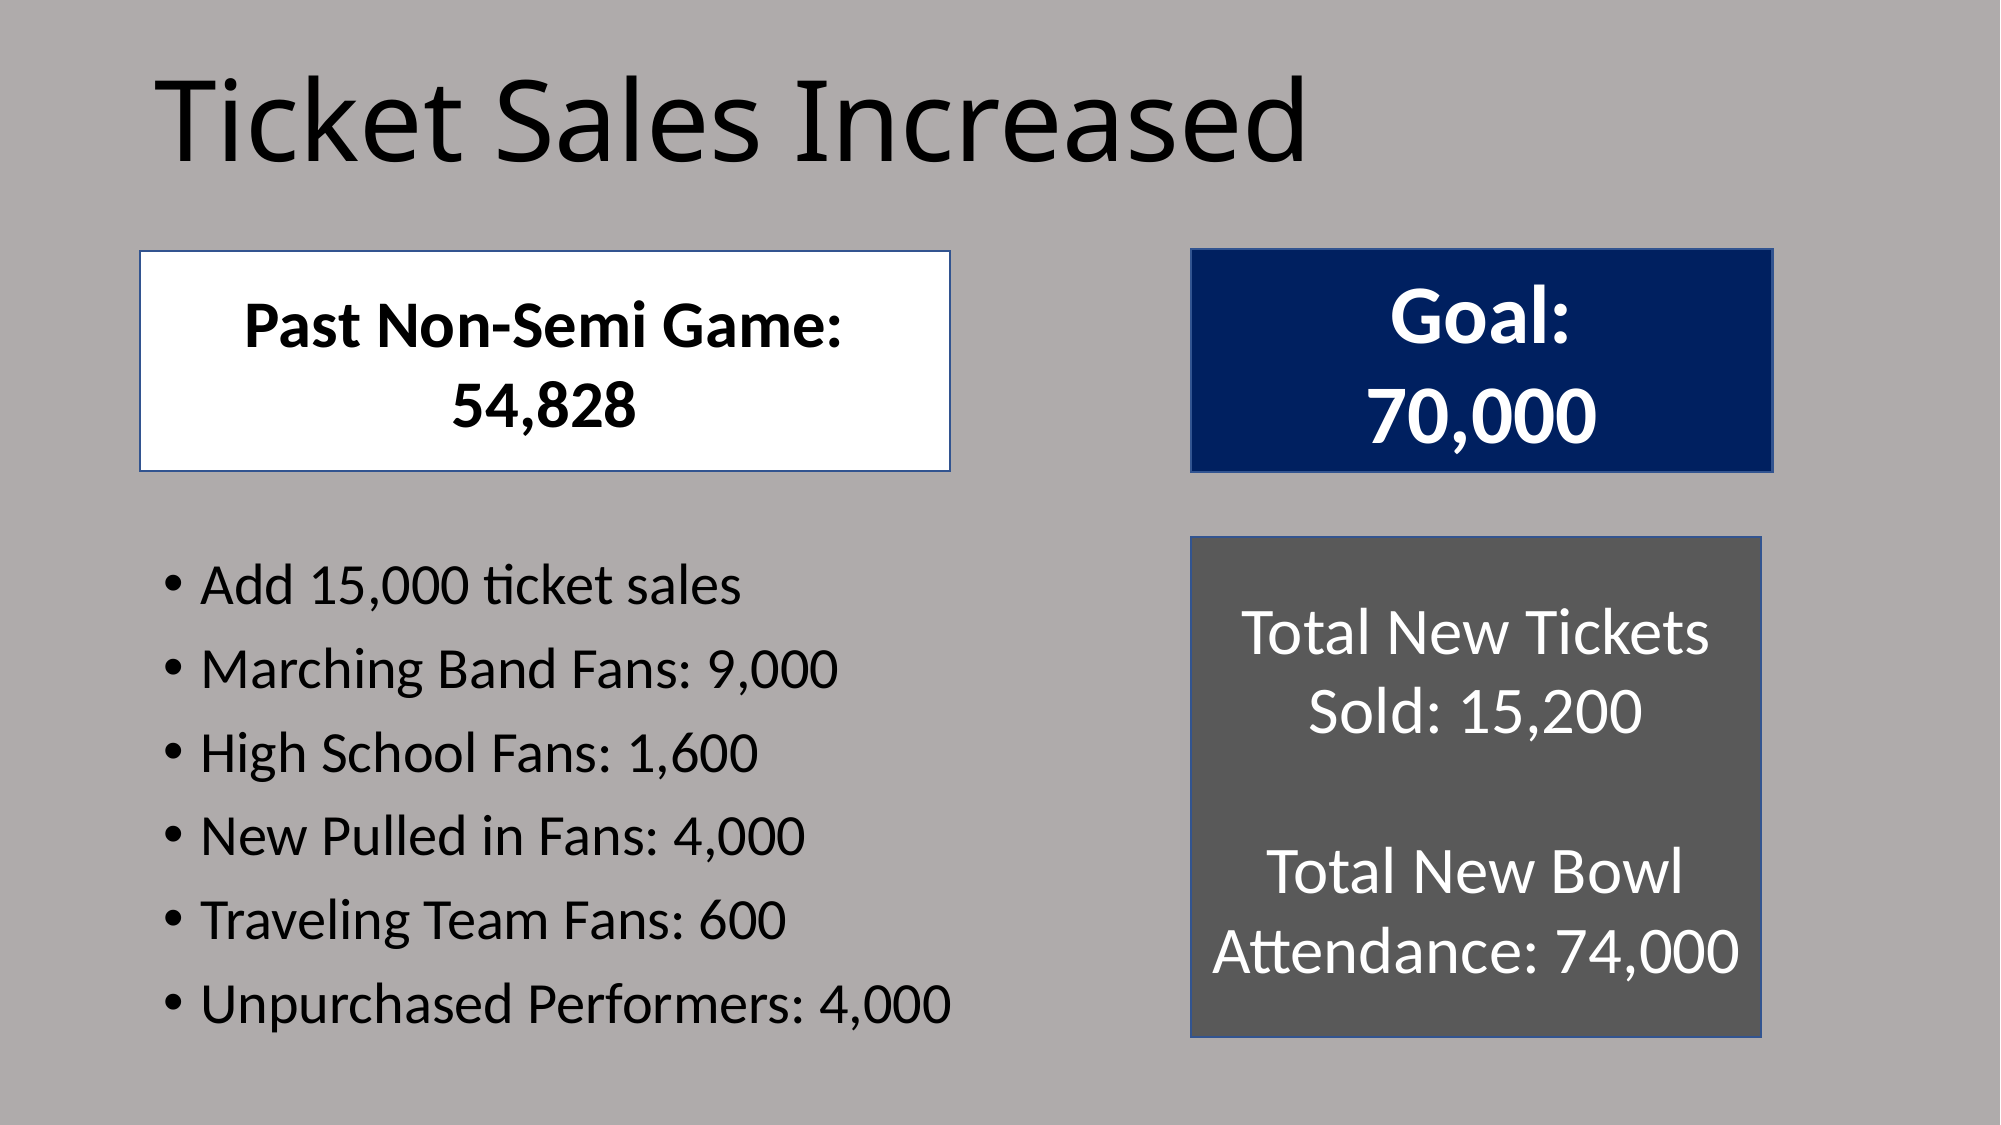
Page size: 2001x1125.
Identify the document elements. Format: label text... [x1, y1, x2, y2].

list Add 15,000 ticket sales Marching Band Fans: 9,000 High School Fans: 1,600 New Pulled in Fans: 4,000 Traveling Team Fans: 600 Unpurchased Performers: 4,000 [148, 456, 1899, 1083]
text_box Goal: 70,000 [1190, 248, 1774, 473]
text_box Past Non-Semi Game: 54,828 [139, 250, 951, 472]
title Ticket Sales Increased [139, 0, 1890, 250]
text_box Total New Tickets Sold: 15,200 Total New Bowl Attendance: 74,000 [1190, 536, 1762, 1038]
